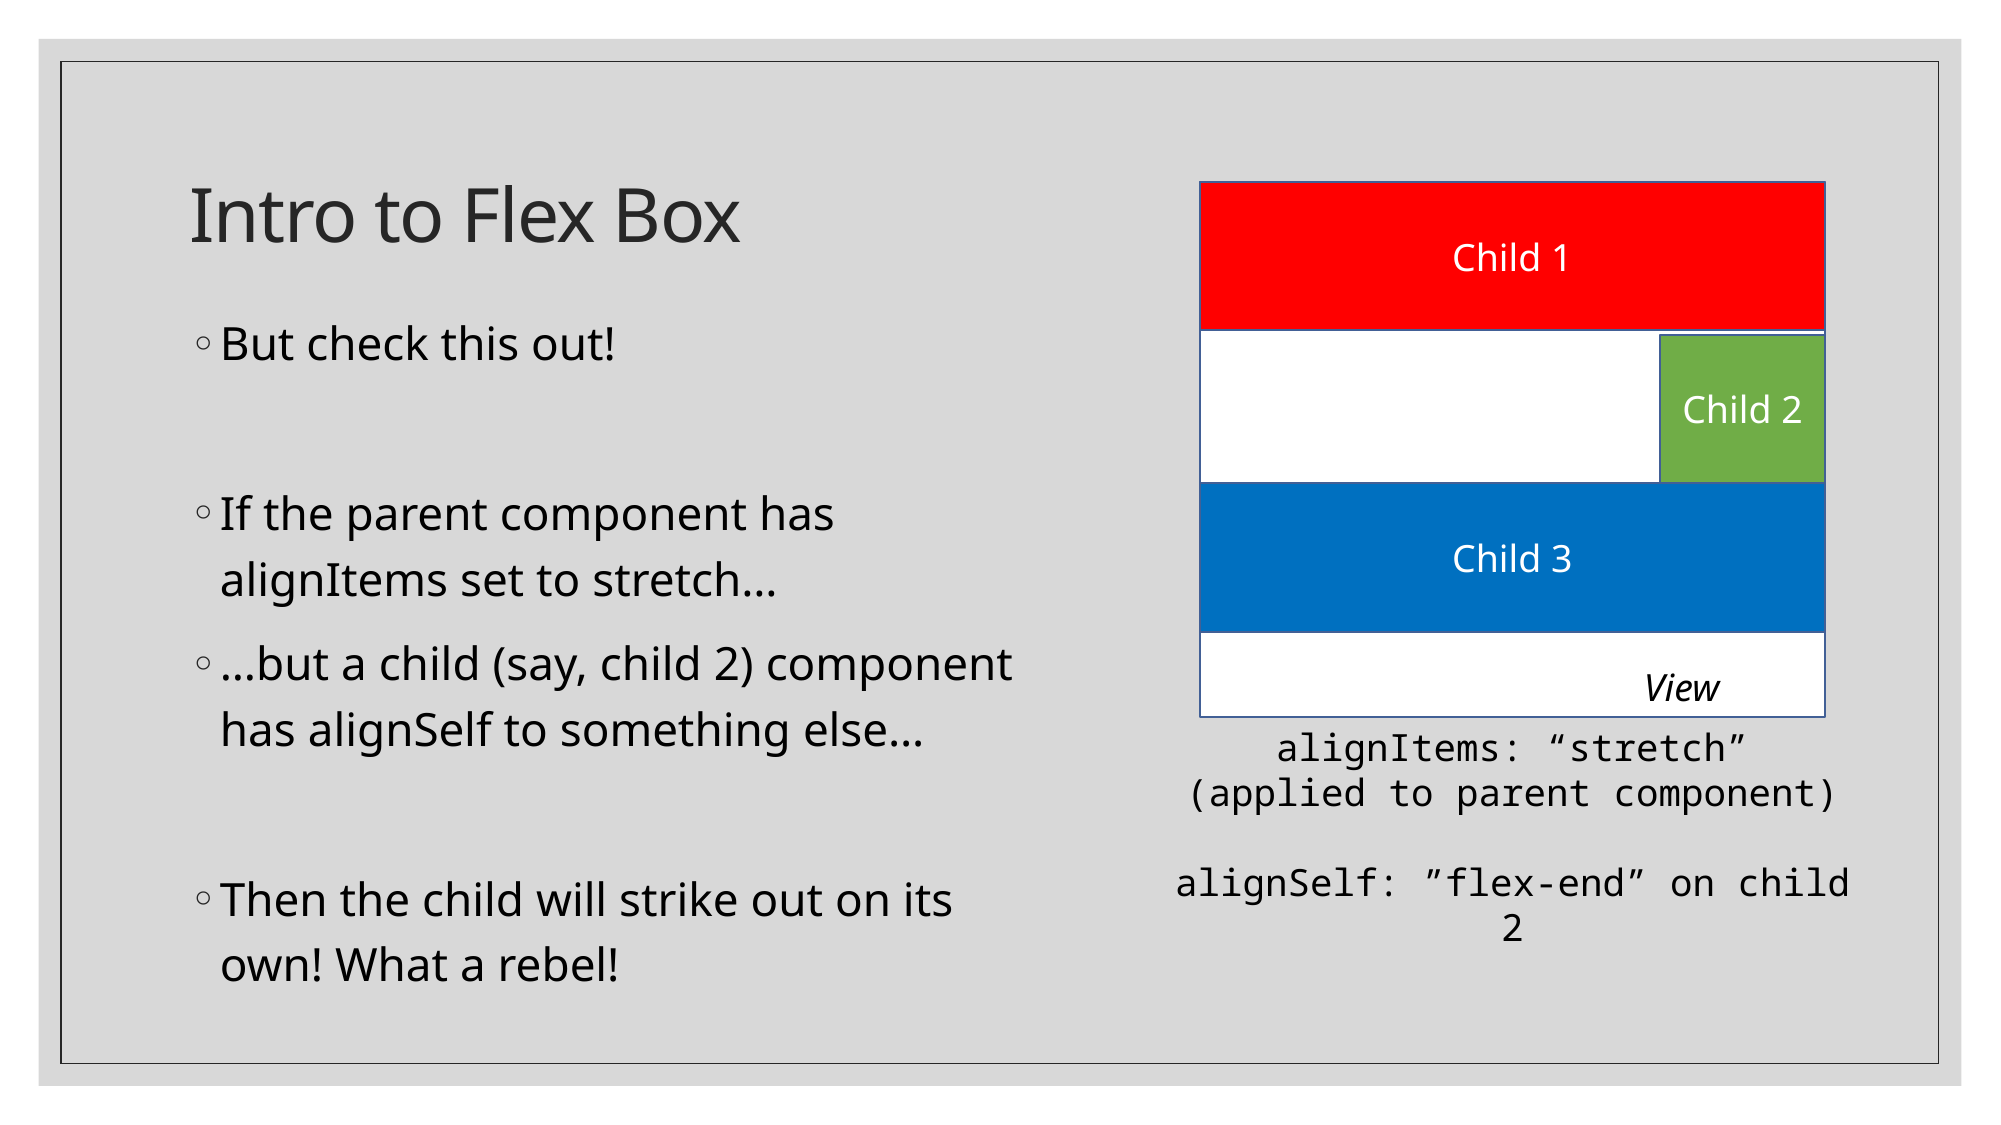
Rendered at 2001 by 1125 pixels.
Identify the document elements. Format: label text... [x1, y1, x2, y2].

text_box Child 3 [1199, 482, 1826, 633]
text_box Child 2 [1659, 334, 1826, 482]
list But check this out! If the parent component has alignItems set to stretch… …but a child (say, child 2) component has alignSelf to something else… Then the child will strike out on its own! What a rebel! [174, 296, 1057, 1037]
text_box [1199, 331, 1826, 482]
text_box [1199, 633, 1826, 716]
text_box Child 1 [1199, 181, 1826, 331]
title Intro to Flex Box [174, 105, 1825, 331]
text_box alignItems: “stretch” (applied to parent component) alignSelf: ”flex-end” on child 2 [1141, 716, 1884, 957]
text_box View [1629, 656, 1735, 716]
